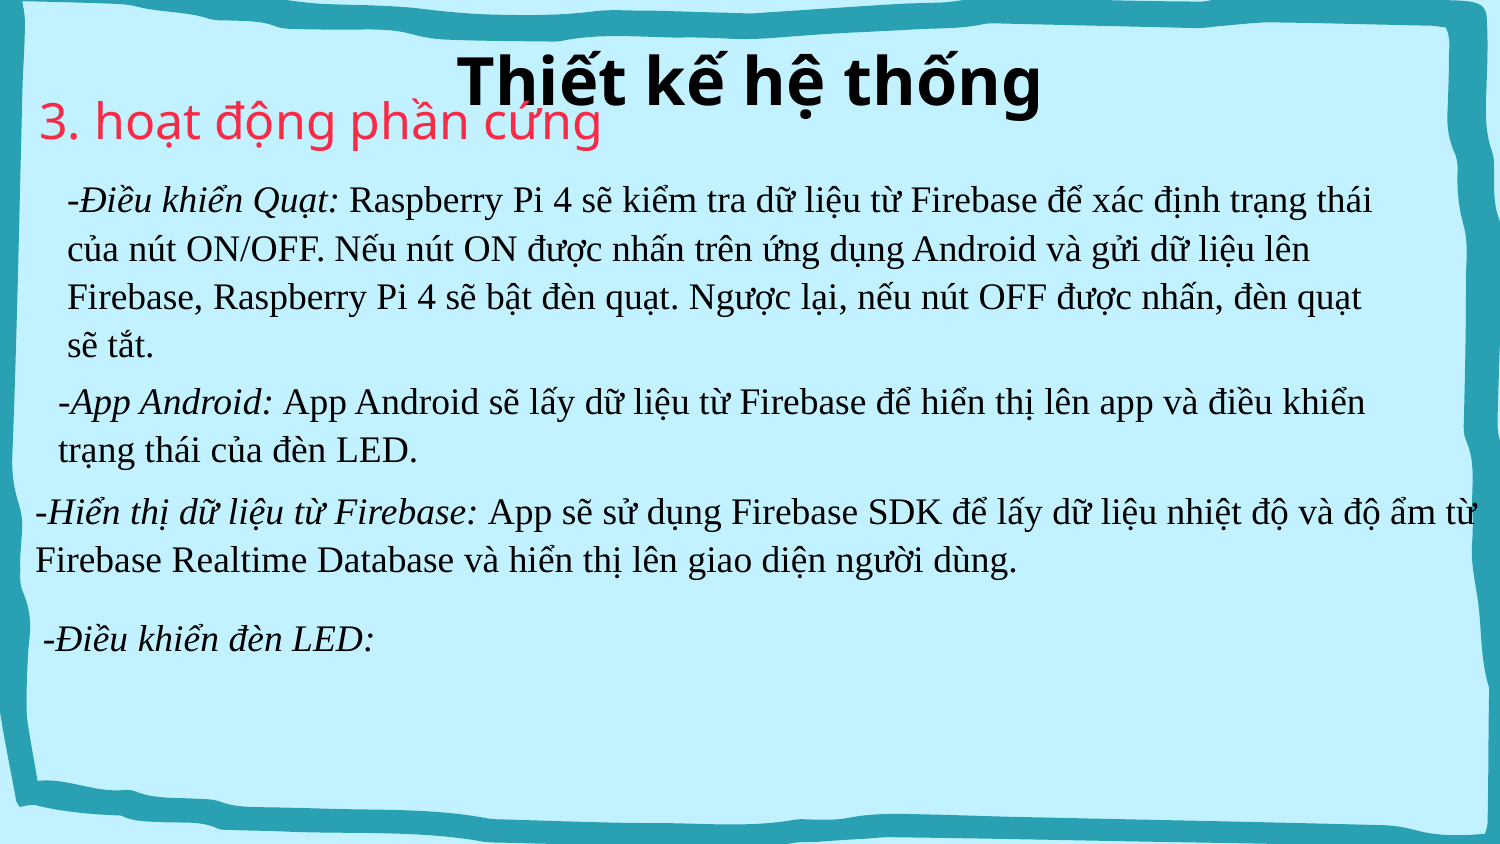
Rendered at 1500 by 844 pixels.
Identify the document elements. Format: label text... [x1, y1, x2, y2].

text_box -Hiển thị dữ liệu từ Firebase: App sẽ sử dụng Firebase SDK để lấy dữ liệu nhiệt độ và độ ẩm từ Firebase Realtime Database và hiển thị lên giao diện người dùng. [0, 476, 1500, 588]
text_box -Điều khiển đèn LED: [0, 602, 1421, 731]
text_box -App Android: App Android sẽ lấy dữ liệu từ Firebase để hiển thị lên app và điều khiển trạng thái của đèn LED. [15, 366, 1436, 476]
text_box 3. hoạt động phần cứng [24, 56, 1071, 164]
text_box -Điều khiển Quạt: Raspberry Pi 4 sẽ kiểm tra dữ liệu từ Firebase để xác định trạng thái của nút ON/OFF. Nếu nút ON được nhấn trên ứng dụng Android và gửi dữ liệu lên Firebase, Raspberry Pi 4 sẽ bật đèn quạt. Ngược lại, nếu nút OFF được nhấn, đèn quạt sẽ tắt. [24, 164, 1396, 366]
title Thiết kế hệ thống [164, 32, 1336, 127]
